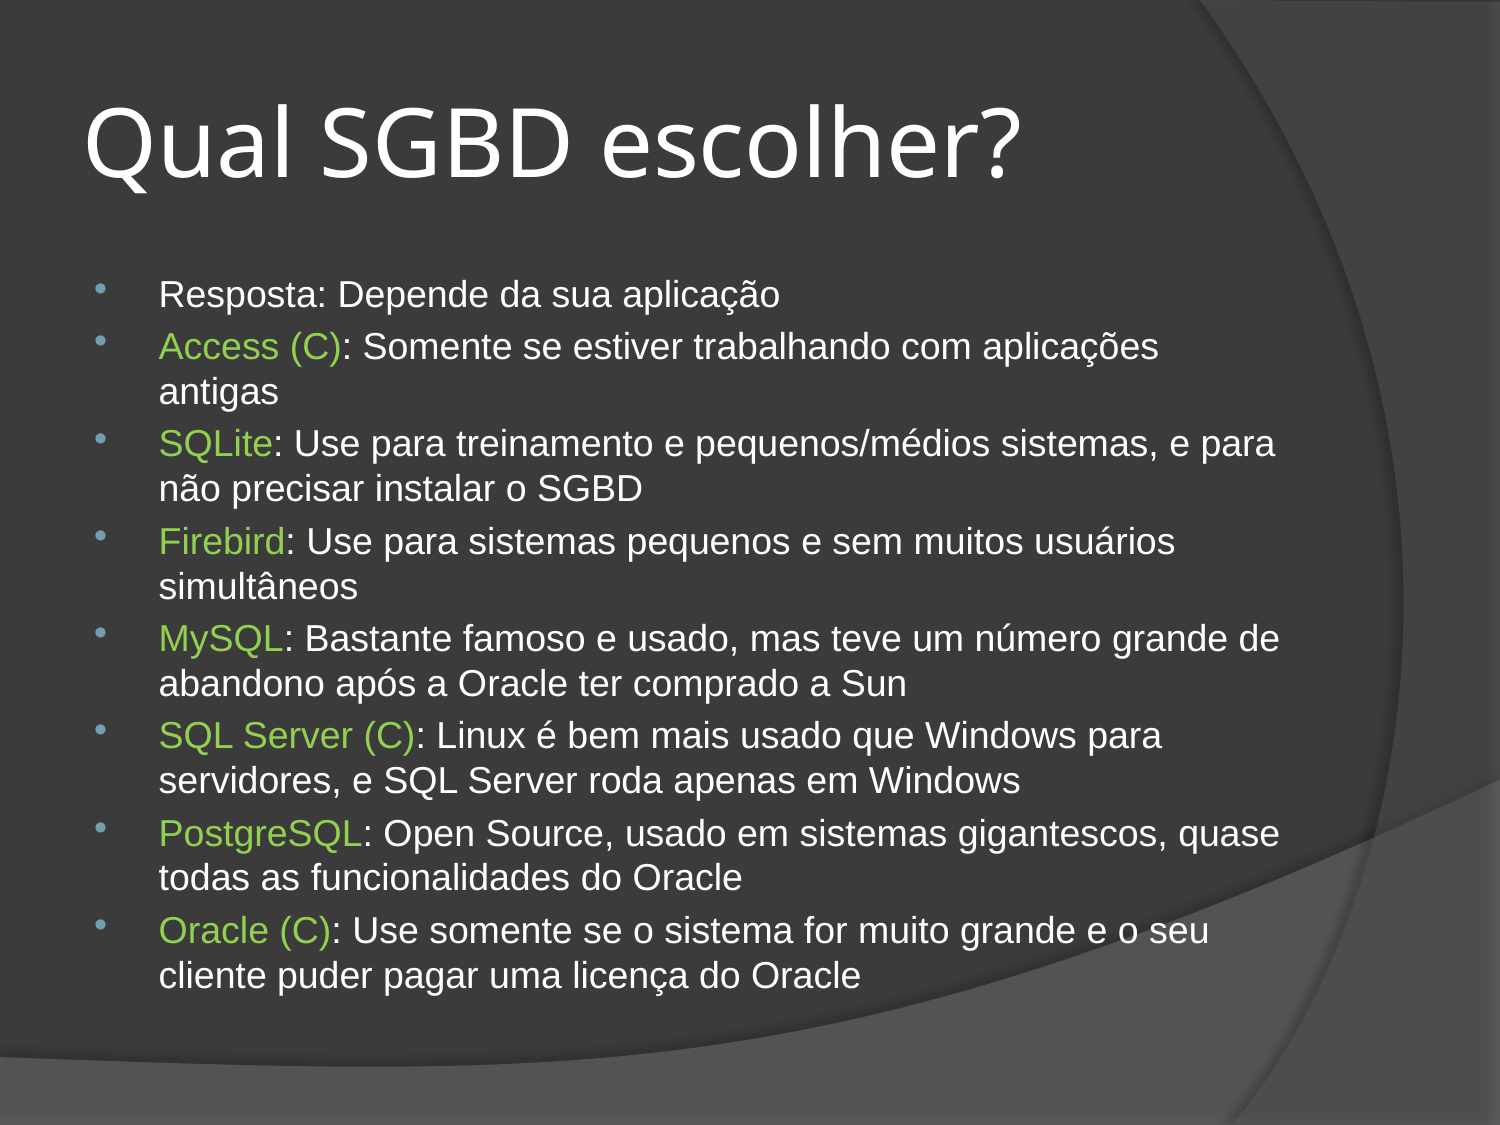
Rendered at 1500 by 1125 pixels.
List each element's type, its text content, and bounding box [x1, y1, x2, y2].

title Qual SGBD escolher? [75, 45, 1300, 233]
list Resposta: Depende da sua aplicação Access (C): Somente se estiver trabalhando com aplicações antigas SQLite: Use para treinamento e pequenos/médios sistemas, e para não precisar instalar o SGBD Firebird: Use para sistemas pequenos e sem muitos usuários simultâneos MySQL: Bastante famoso e usado, mas teve um número grande de abandono após a Oracle ter comprado a Sun SQL Server (C): Linux é bem mais usado que Windows para servidores, e SQL Server roda apenas em Windows PostgreSQL: Open Source, usado em sistemas gigantescos, quase todas as funcionalidades do Oracle Oracle (C): Use somente se o sistema for muito grande e o seu cliente puder pagar uma licença do Oracle [75, 262, 1300, 1005]
